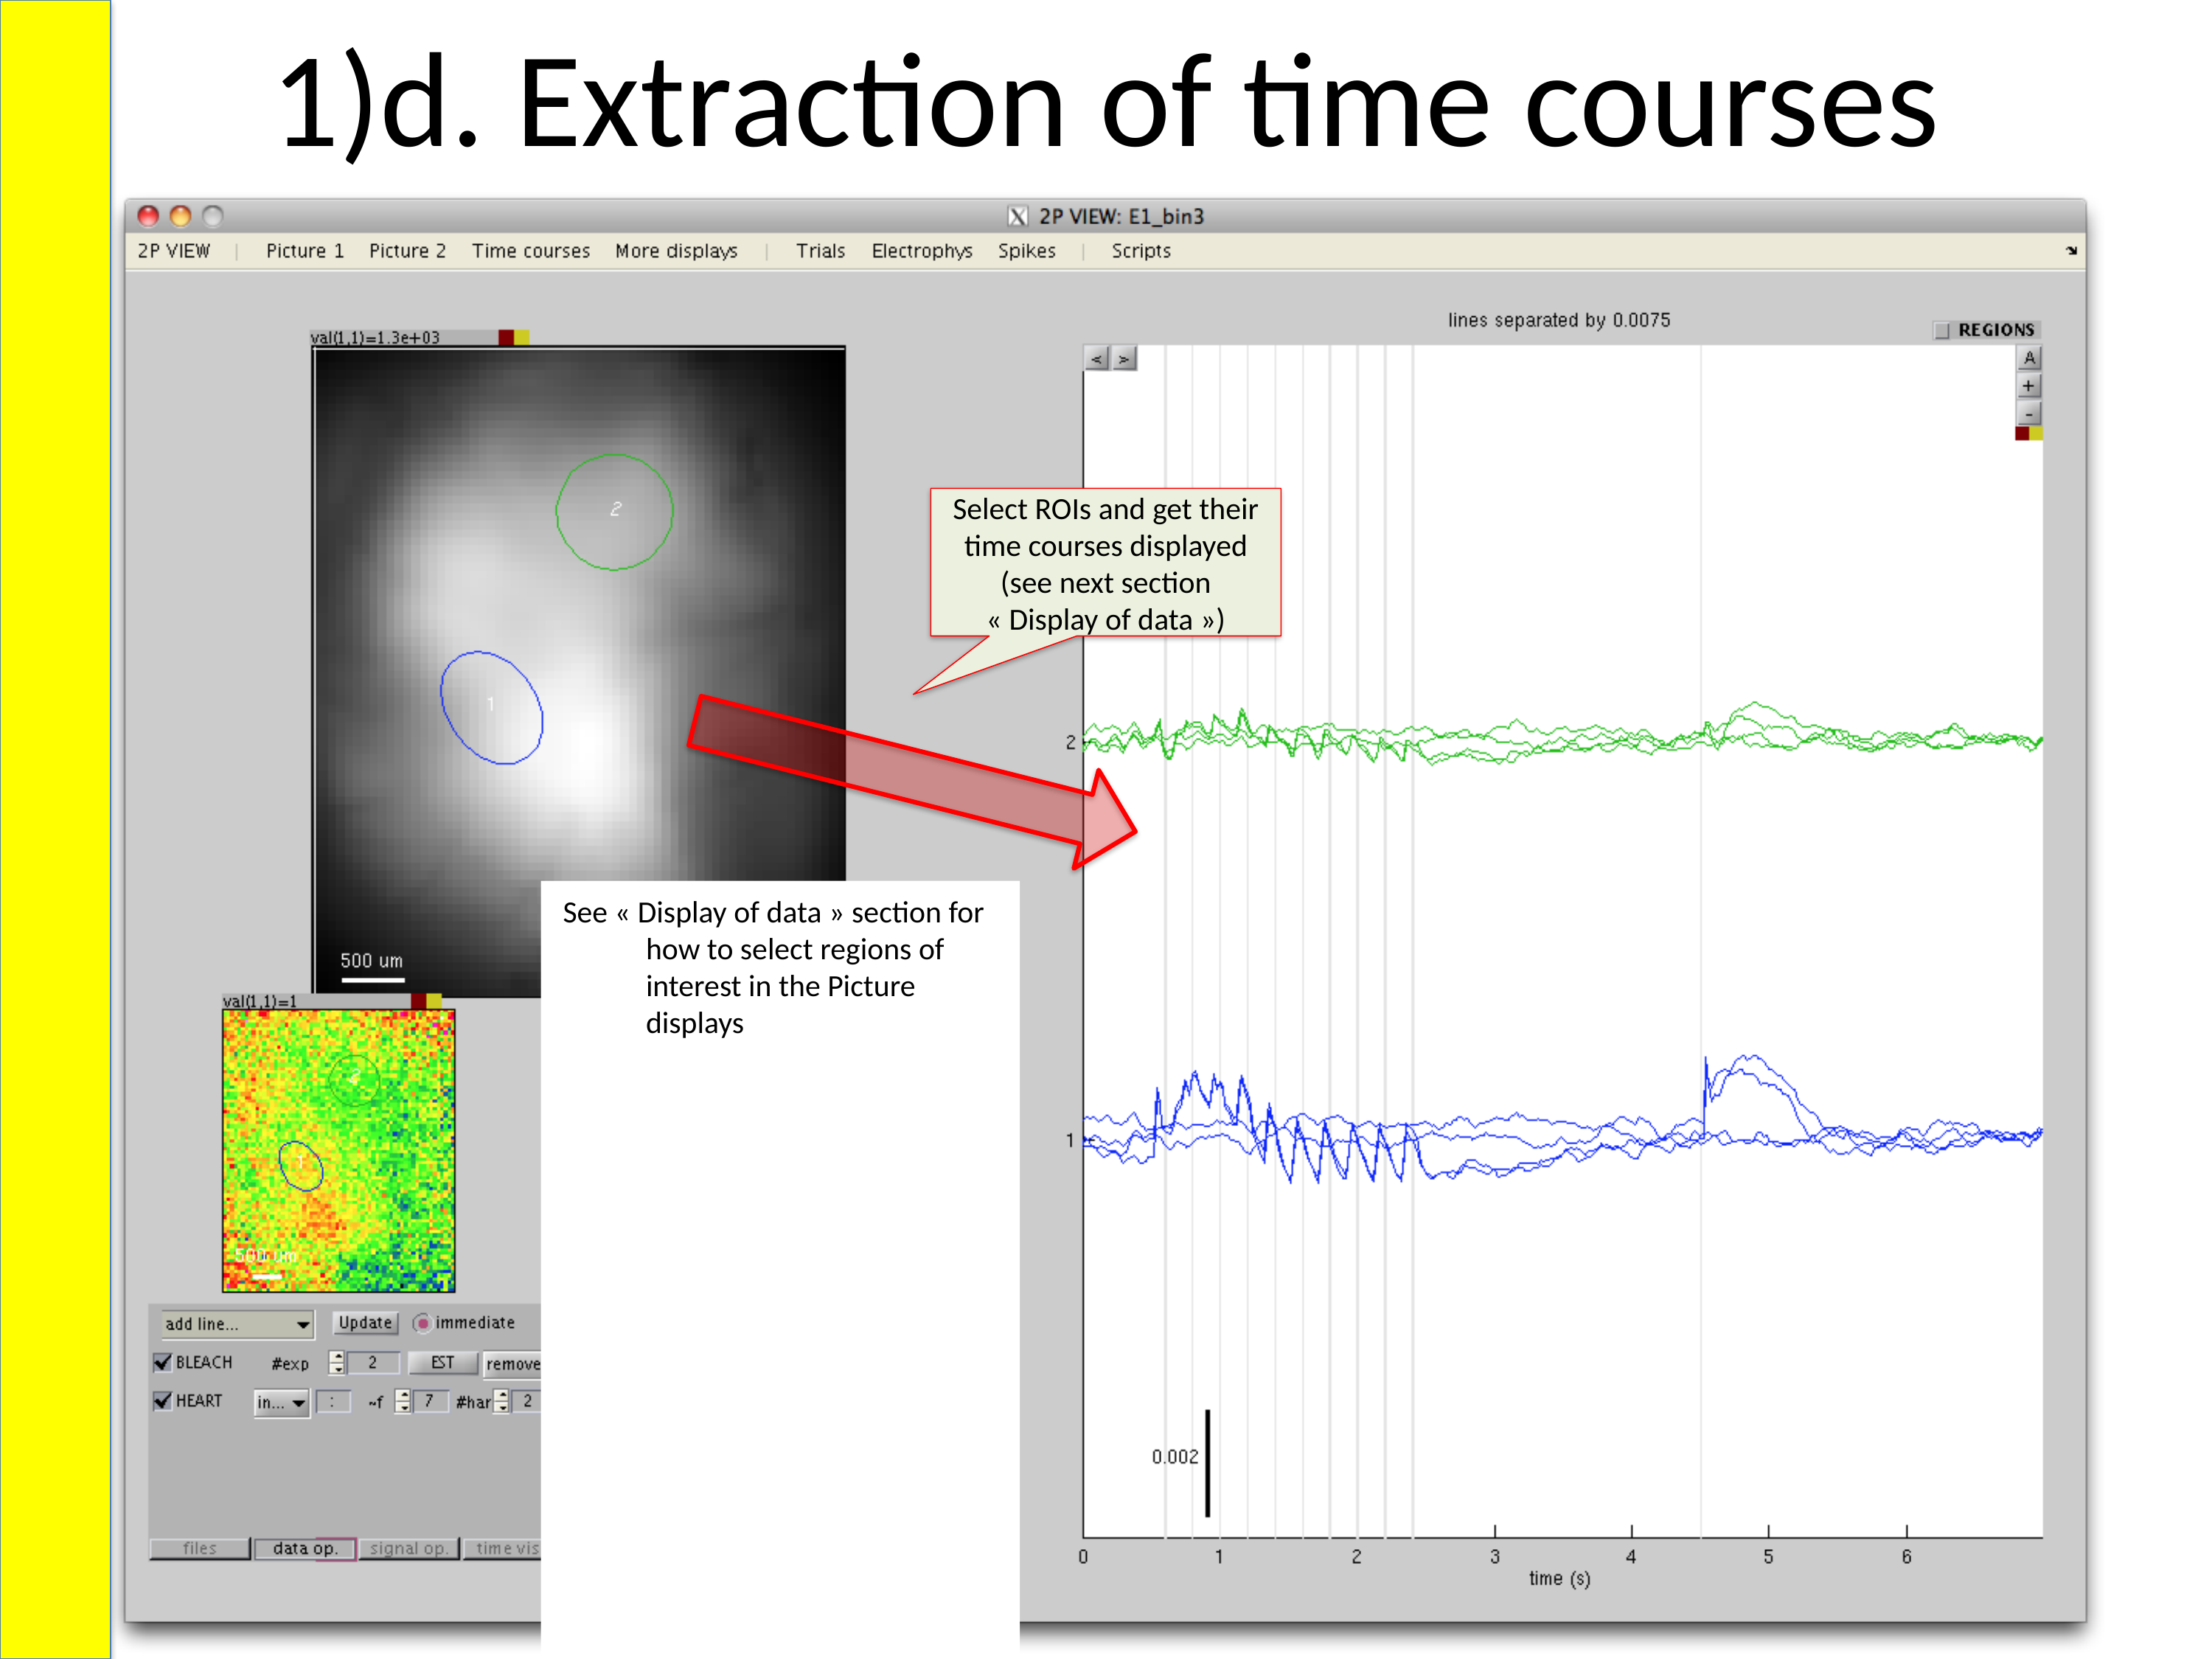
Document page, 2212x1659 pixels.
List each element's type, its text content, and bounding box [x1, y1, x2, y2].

text_box [0, 0, 111, 1659]
picture [101, 187, 2111, 1659]
title 1)d. Extraction of time courses [112, 0, 2101, 184]
